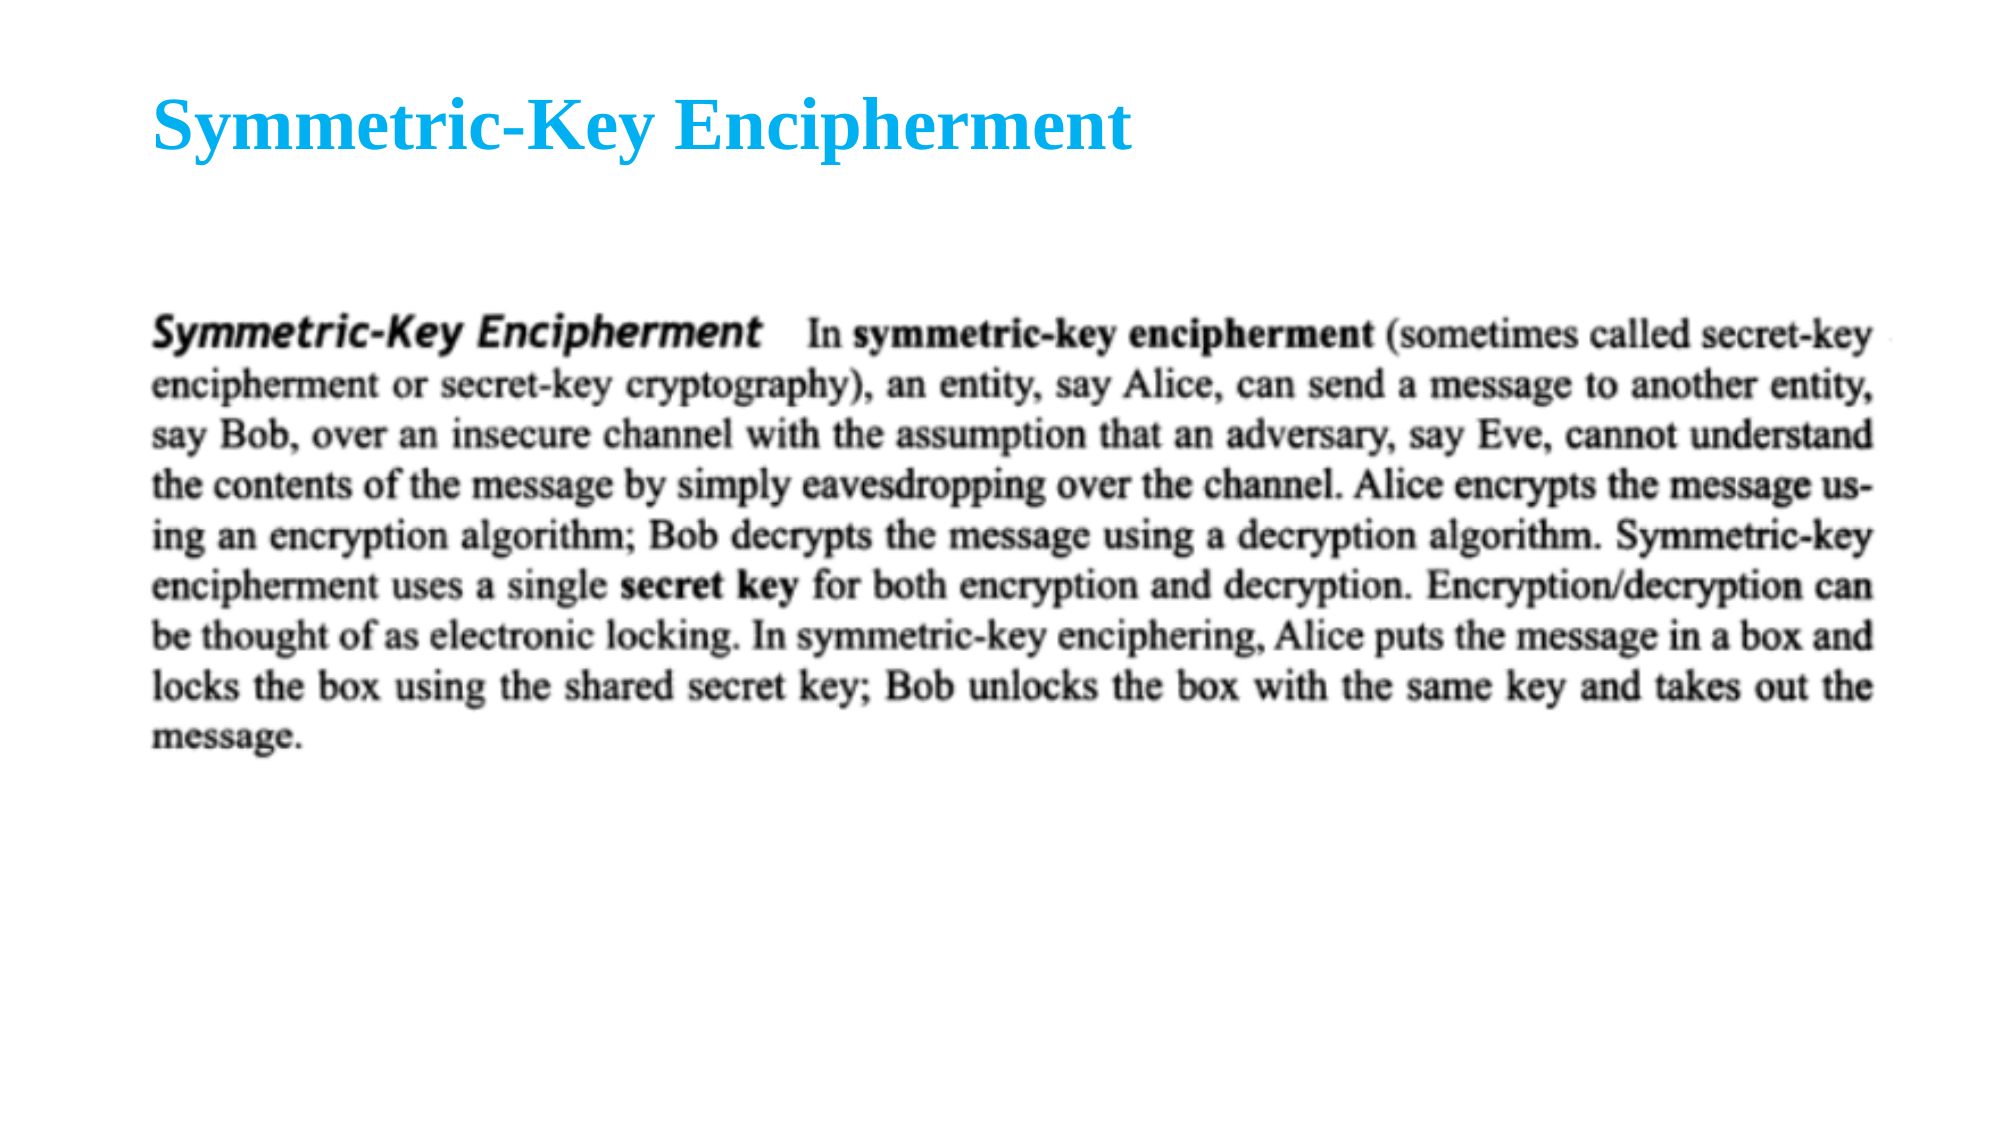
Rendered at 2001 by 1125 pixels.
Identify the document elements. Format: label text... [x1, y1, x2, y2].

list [115, 291, 1902, 765]
title Symmetric-Key Encipherment [137, 59, 1863, 191]
